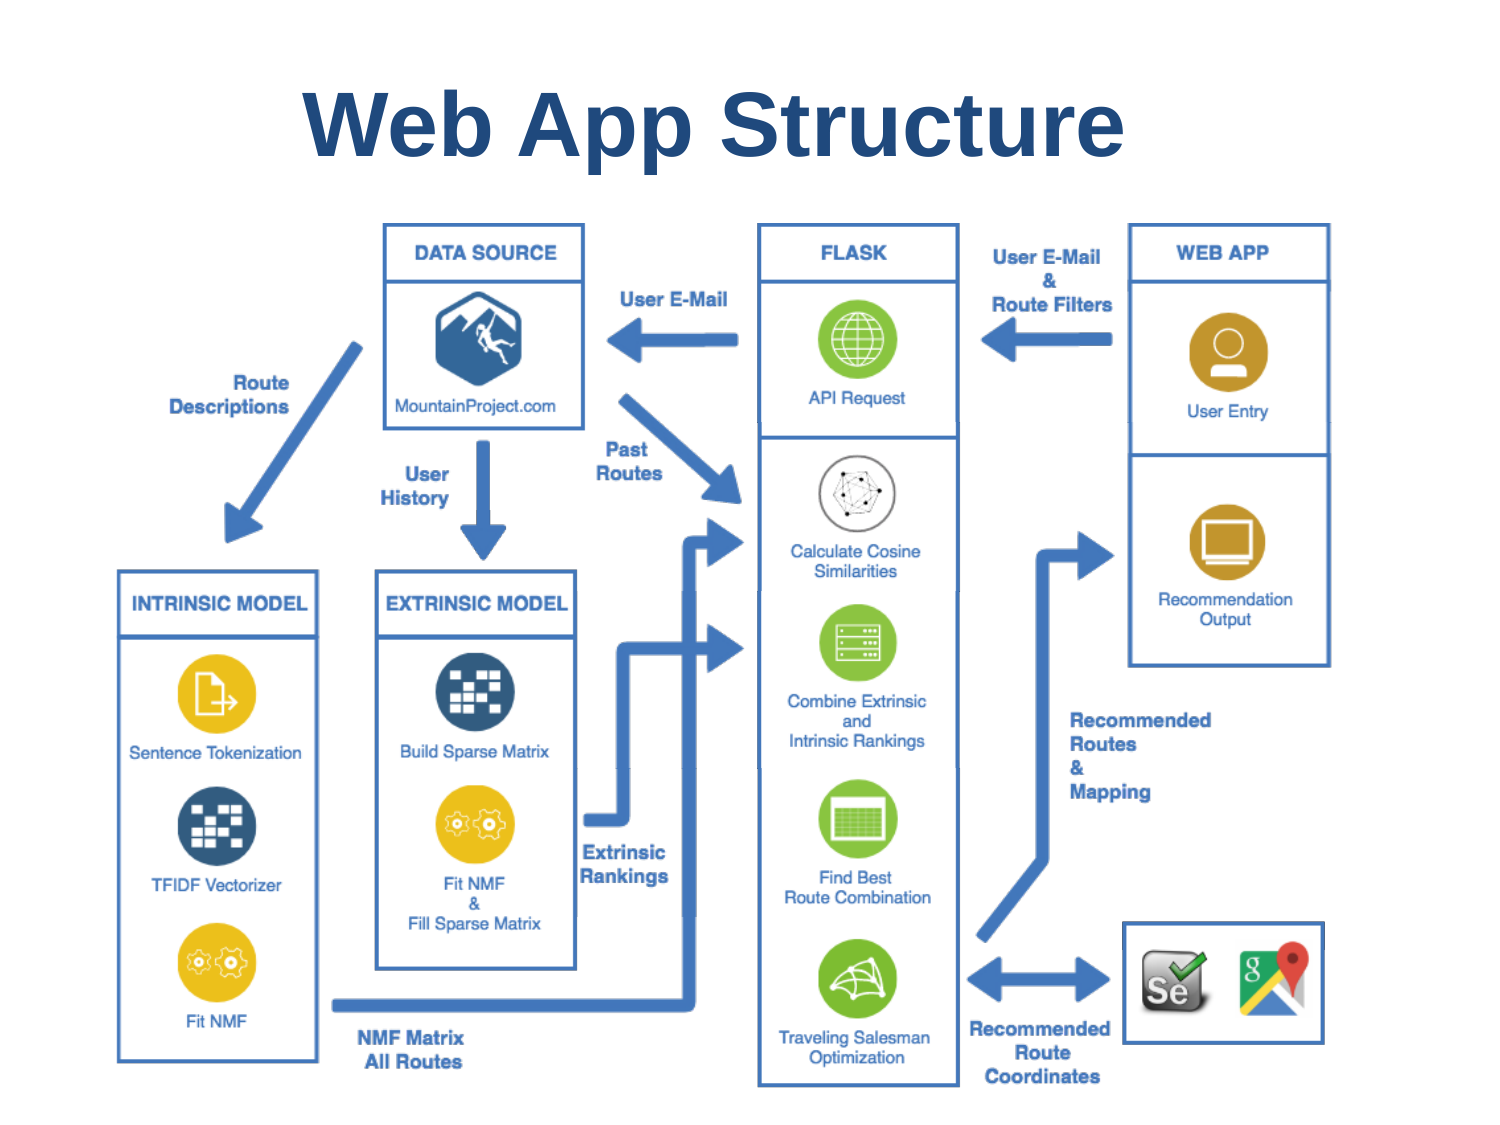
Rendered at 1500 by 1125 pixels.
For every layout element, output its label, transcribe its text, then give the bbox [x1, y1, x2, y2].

title Web App Structure [181, 26, 1250, 214]
picture [116, 223, 1482, 1125]
